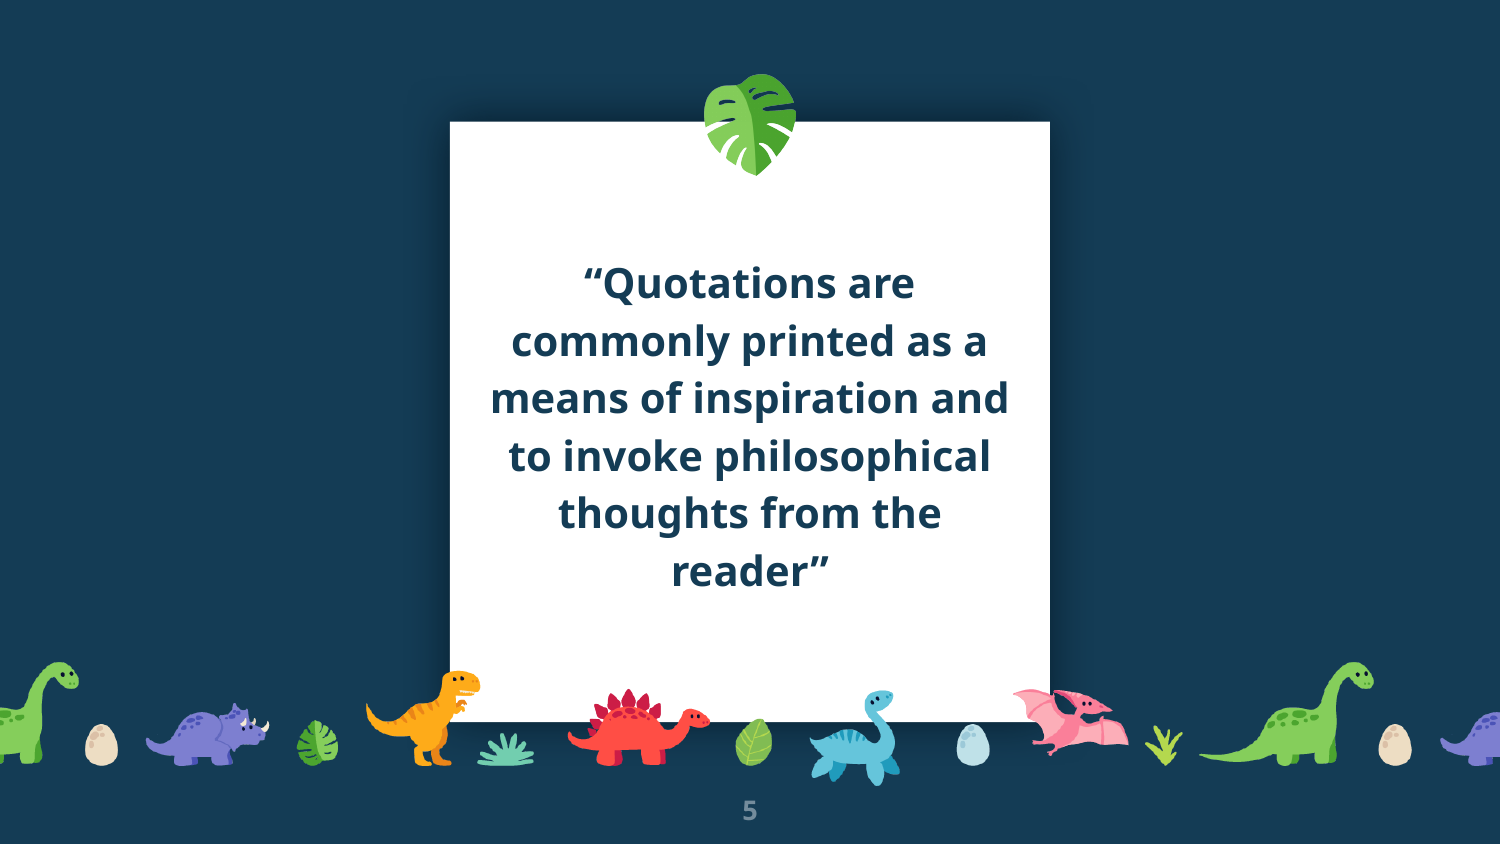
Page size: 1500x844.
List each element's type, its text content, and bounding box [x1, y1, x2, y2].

slide_number 5 [705, 779, 795, 844]
picture [0, 651, 1500, 793]
list “Quotations are commonly printed as a means of inspiration and to invoke philosophical thoughts from the reader” [487, 176, 1013, 668]
picture [705, 75, 796, 176]
